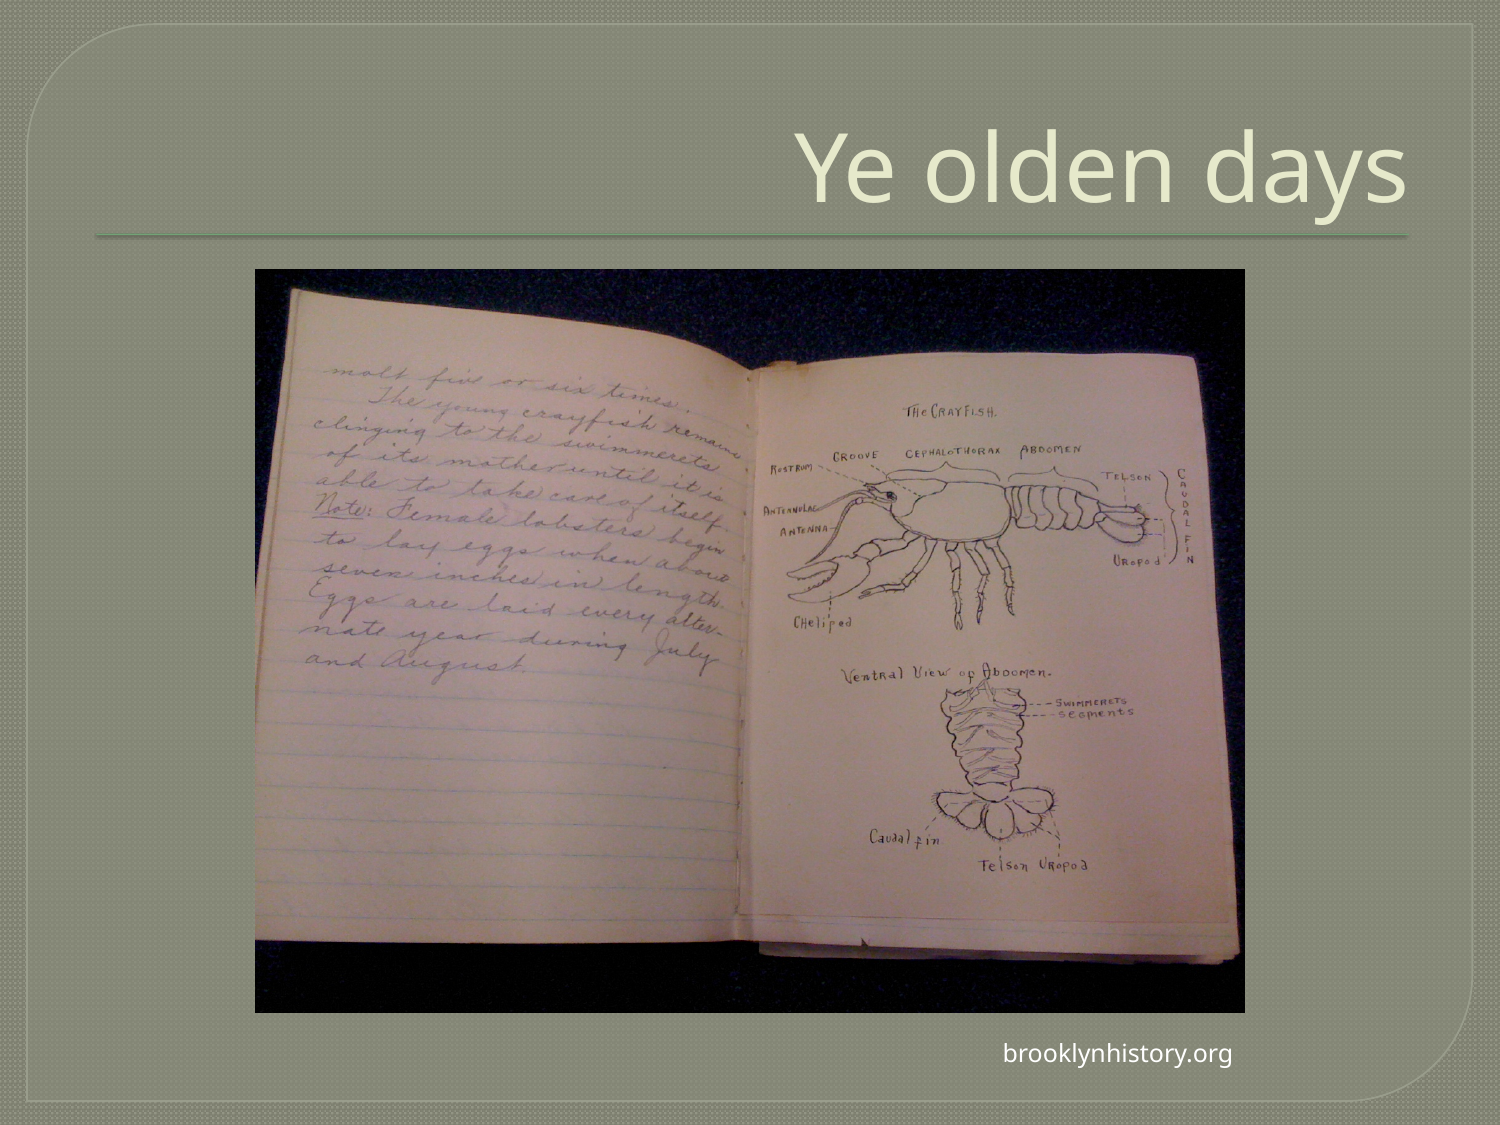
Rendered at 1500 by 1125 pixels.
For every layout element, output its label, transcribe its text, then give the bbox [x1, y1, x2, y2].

title Ye olden days [75, 41, 1425, 230]
text_box brooklynhistory.org [987, 1030, 1249, 1076]
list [74, 269, 1426, 1013]
